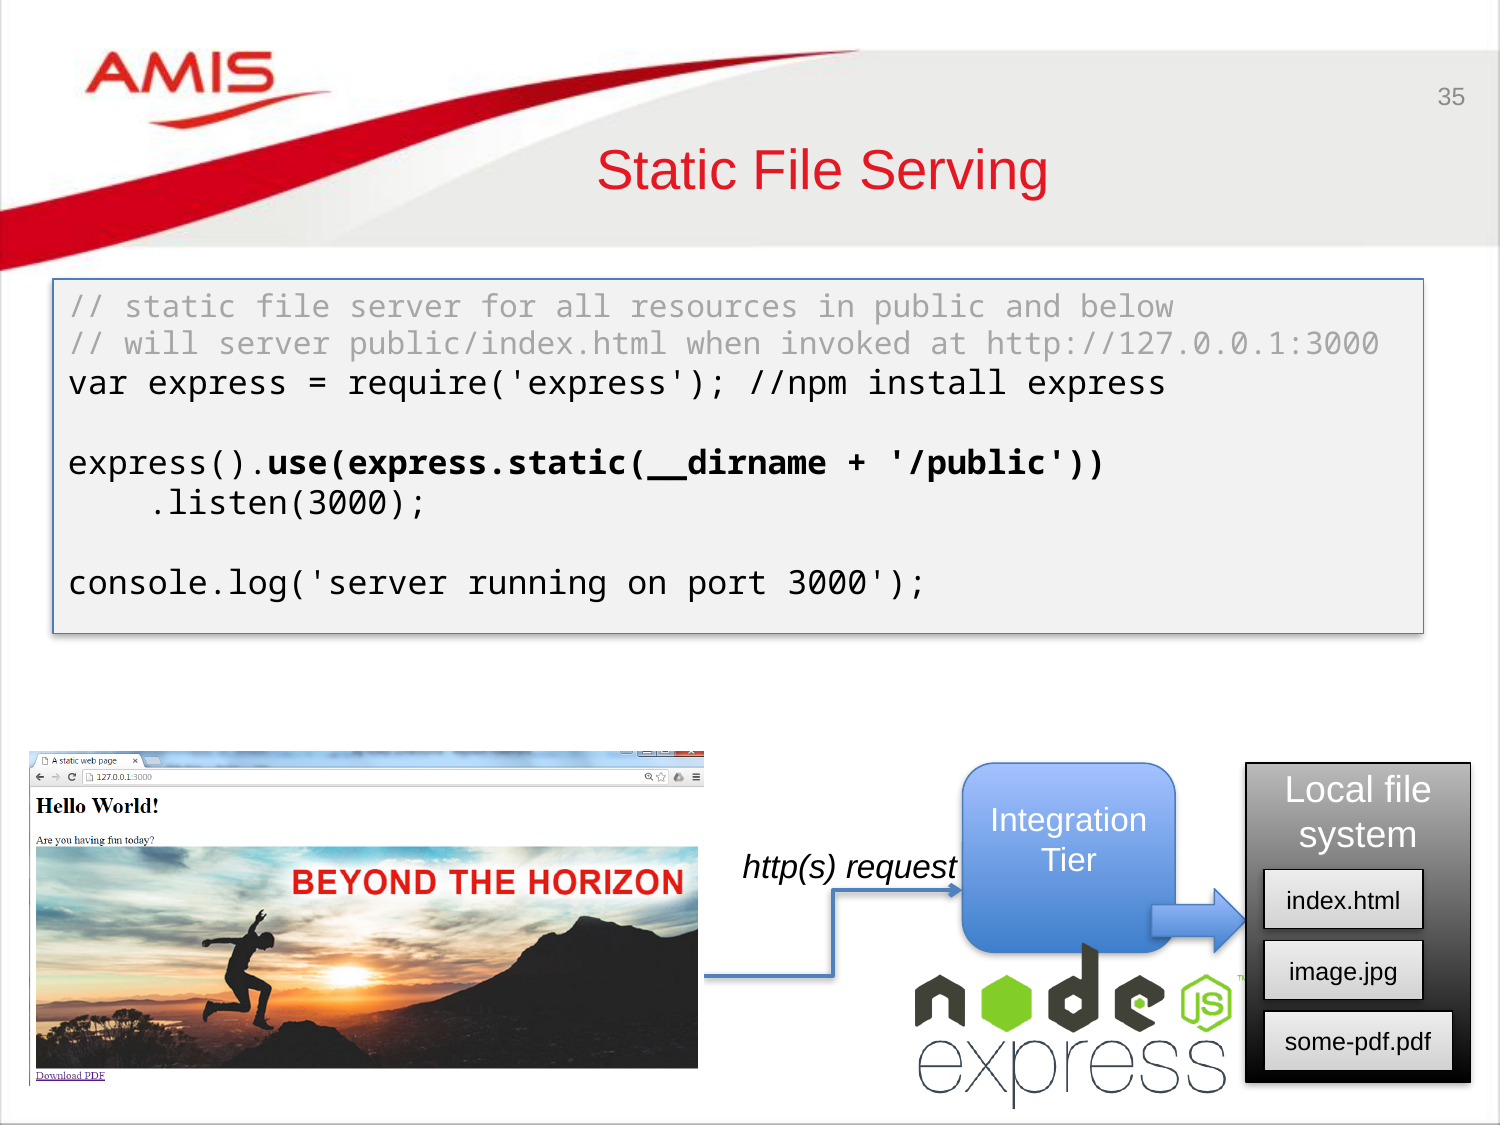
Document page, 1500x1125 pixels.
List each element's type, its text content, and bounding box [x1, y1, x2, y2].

title Static File Serving [596, 90, 1447, 253]
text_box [709, 890, 963, 976]
text_box Local file system [1245, 762, 1471, 1083]
slide_number 35 [1328, 54, 1481, 138]
text_box index.html [1263, 869, 1424, 929]
text_box [52, 278, 1424, 634]
text_box some-pdf.pdf [1269, 1010, 1453, 1071]
picture [0, 0, 1500, 1125]
text_box // static file server for all resources in public and below // will server public/index.html when invoked at http://127.0.0.1:3000 var express = require('express'); //npm install express express().use(express.static(__dirname + '/public')) .listen(3000); console.log('server running on port 3000'); [53, 278, 1481, 609]
text_box image.jpg [1263, 940, 1424, 1000]
text_box http(s) request [728, 837, 973, 893]
text_box [1213, 888, 1230, 903]
text_box Integration Tier [961, 762, 1176, 903]
